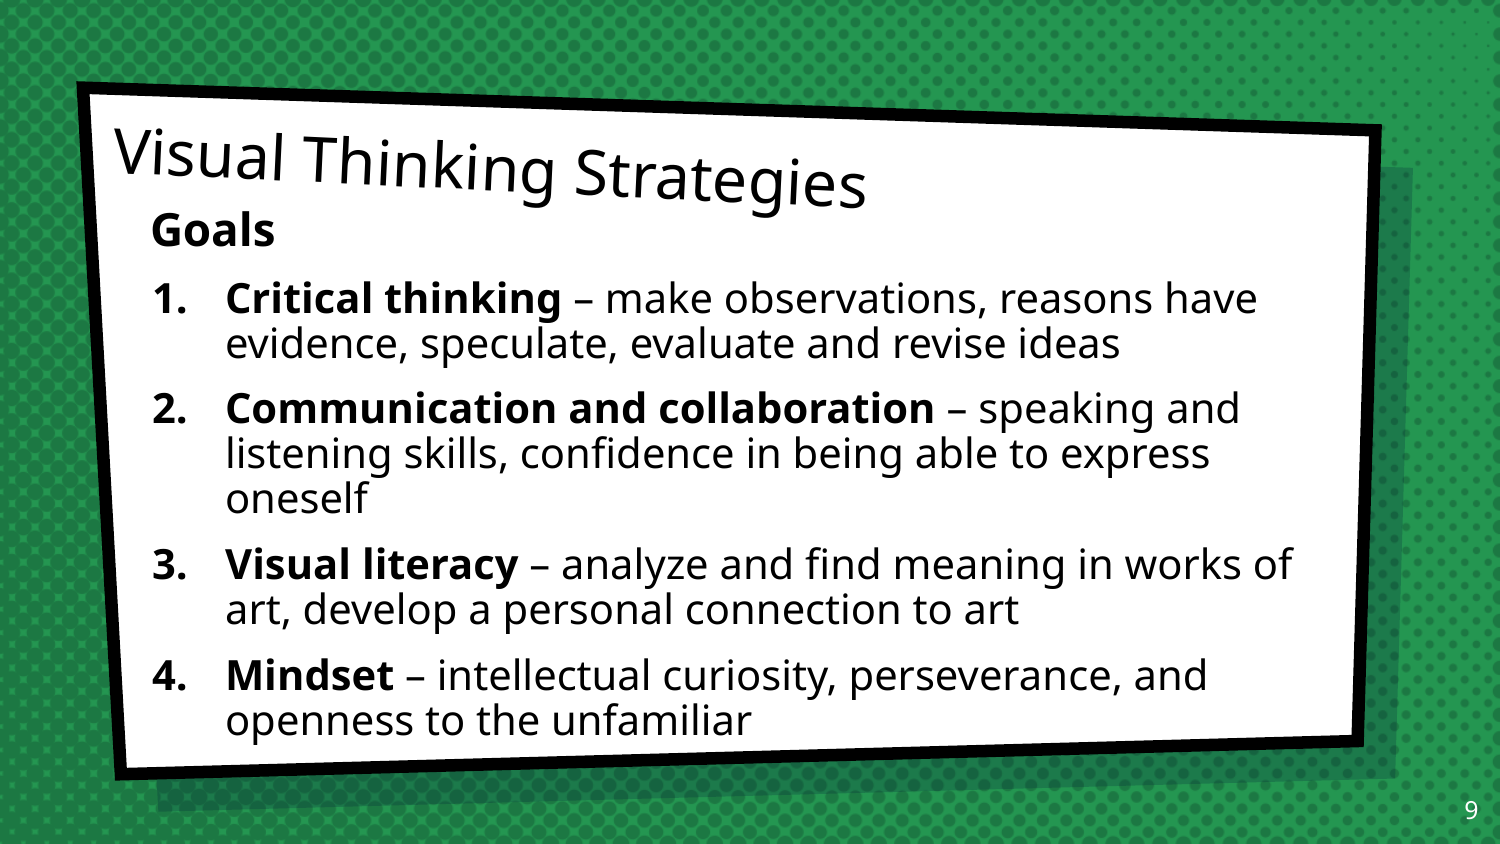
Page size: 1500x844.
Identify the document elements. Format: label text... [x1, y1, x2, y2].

title Visual Thinking Strategies [96, 75, 1254, 255]
slide_number ‹#› [1403, 779, 1494, 844]
list Goals Critical thinking – make observations, reasons have evidence, speculate, evaluate and revise ideas Communication and collaboration – speaking and listening skills, confidence in being able to express oneself Visual literacy – analyze and find meaning in works of art, develop a personal connection to art Mindset – intellectual curiosity, perseverance, and openness to the unfamiliar [134, 191, 1330, 725]
